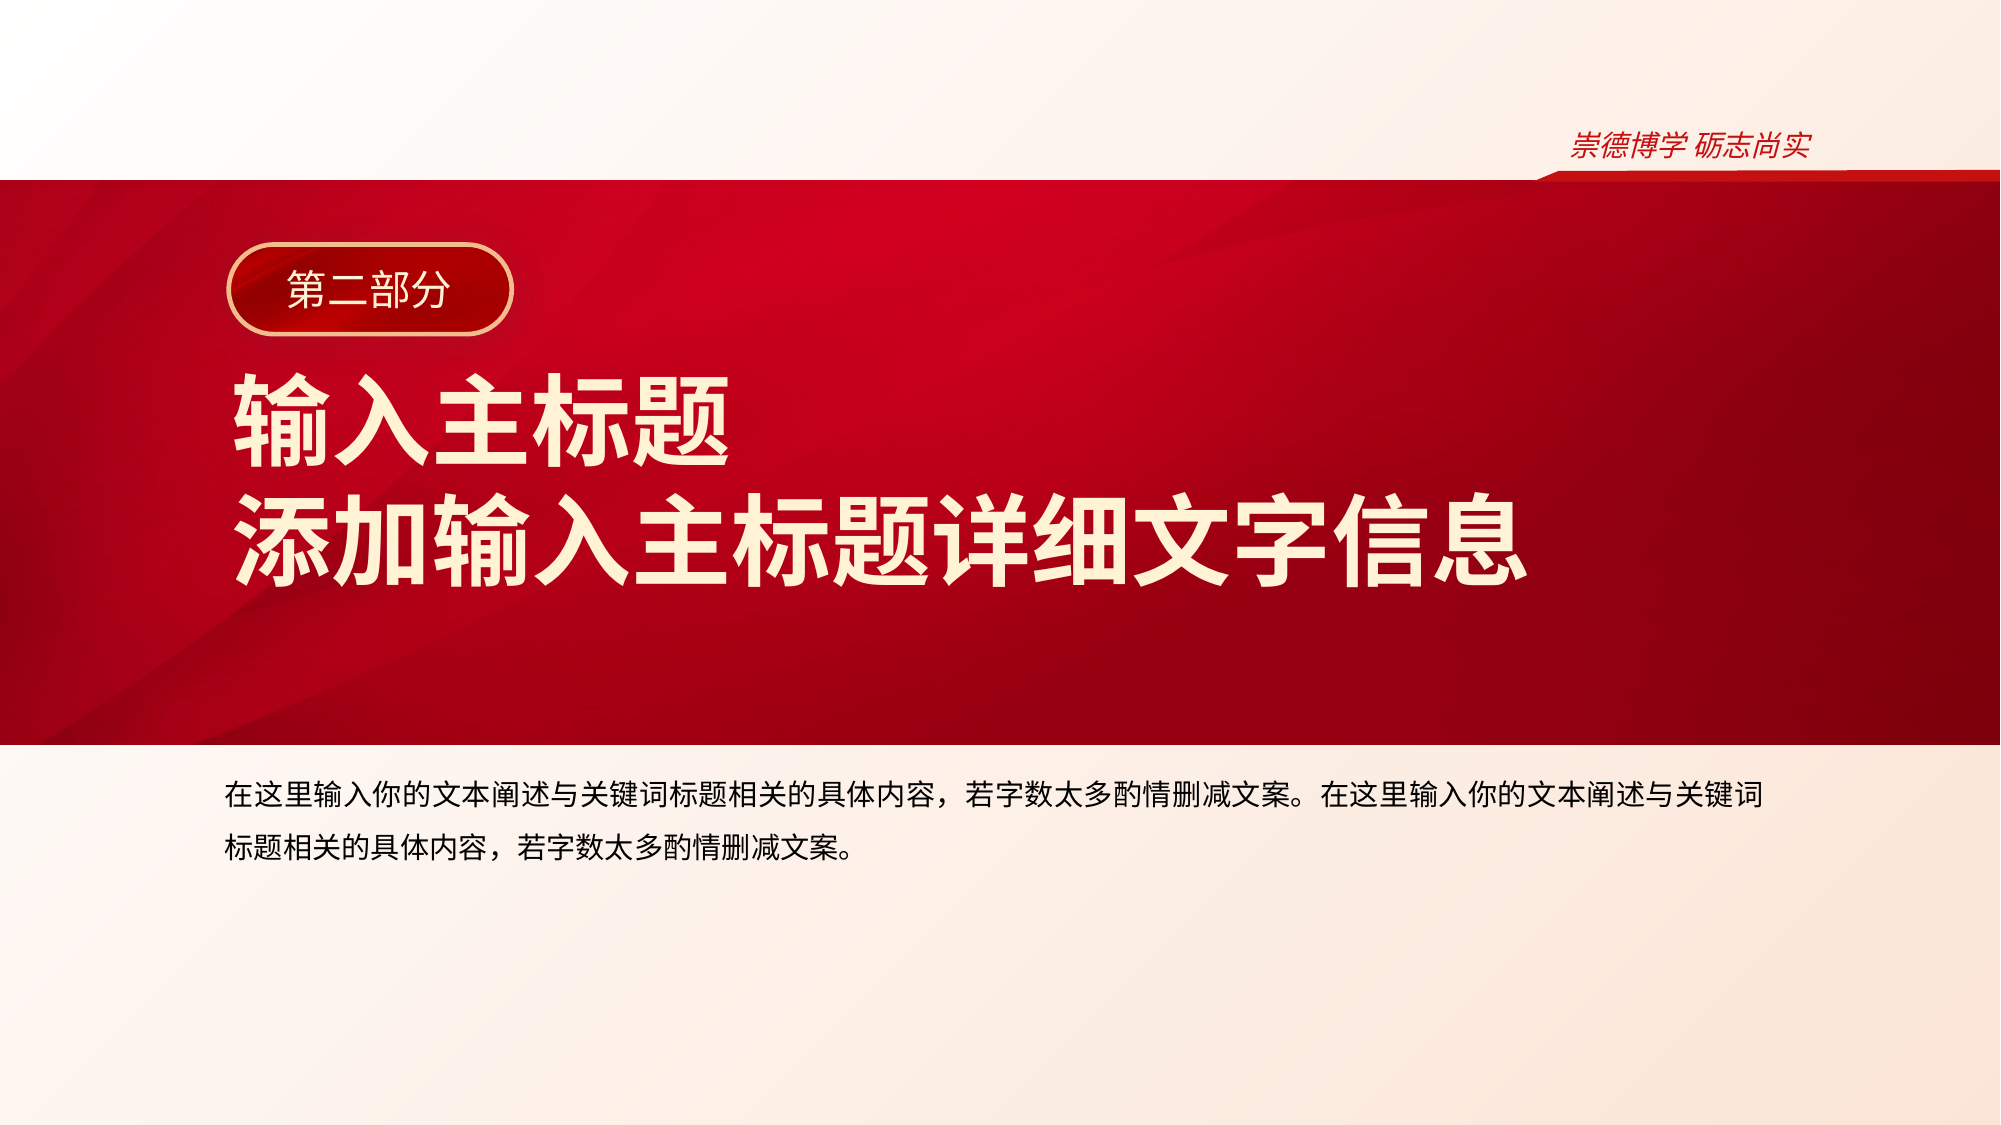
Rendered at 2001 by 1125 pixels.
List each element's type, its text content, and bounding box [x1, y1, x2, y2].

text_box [0, 119, 2000, 745]
text_box 在这里输入你的文本阐述与关键词标题相关的具体内容，若字数太多酌情删减文案。在这里输入你的文本阐述与关键词标题相关的具体内容，若字数太多酌情删减文案。 [209, 751, 1781, 864]
